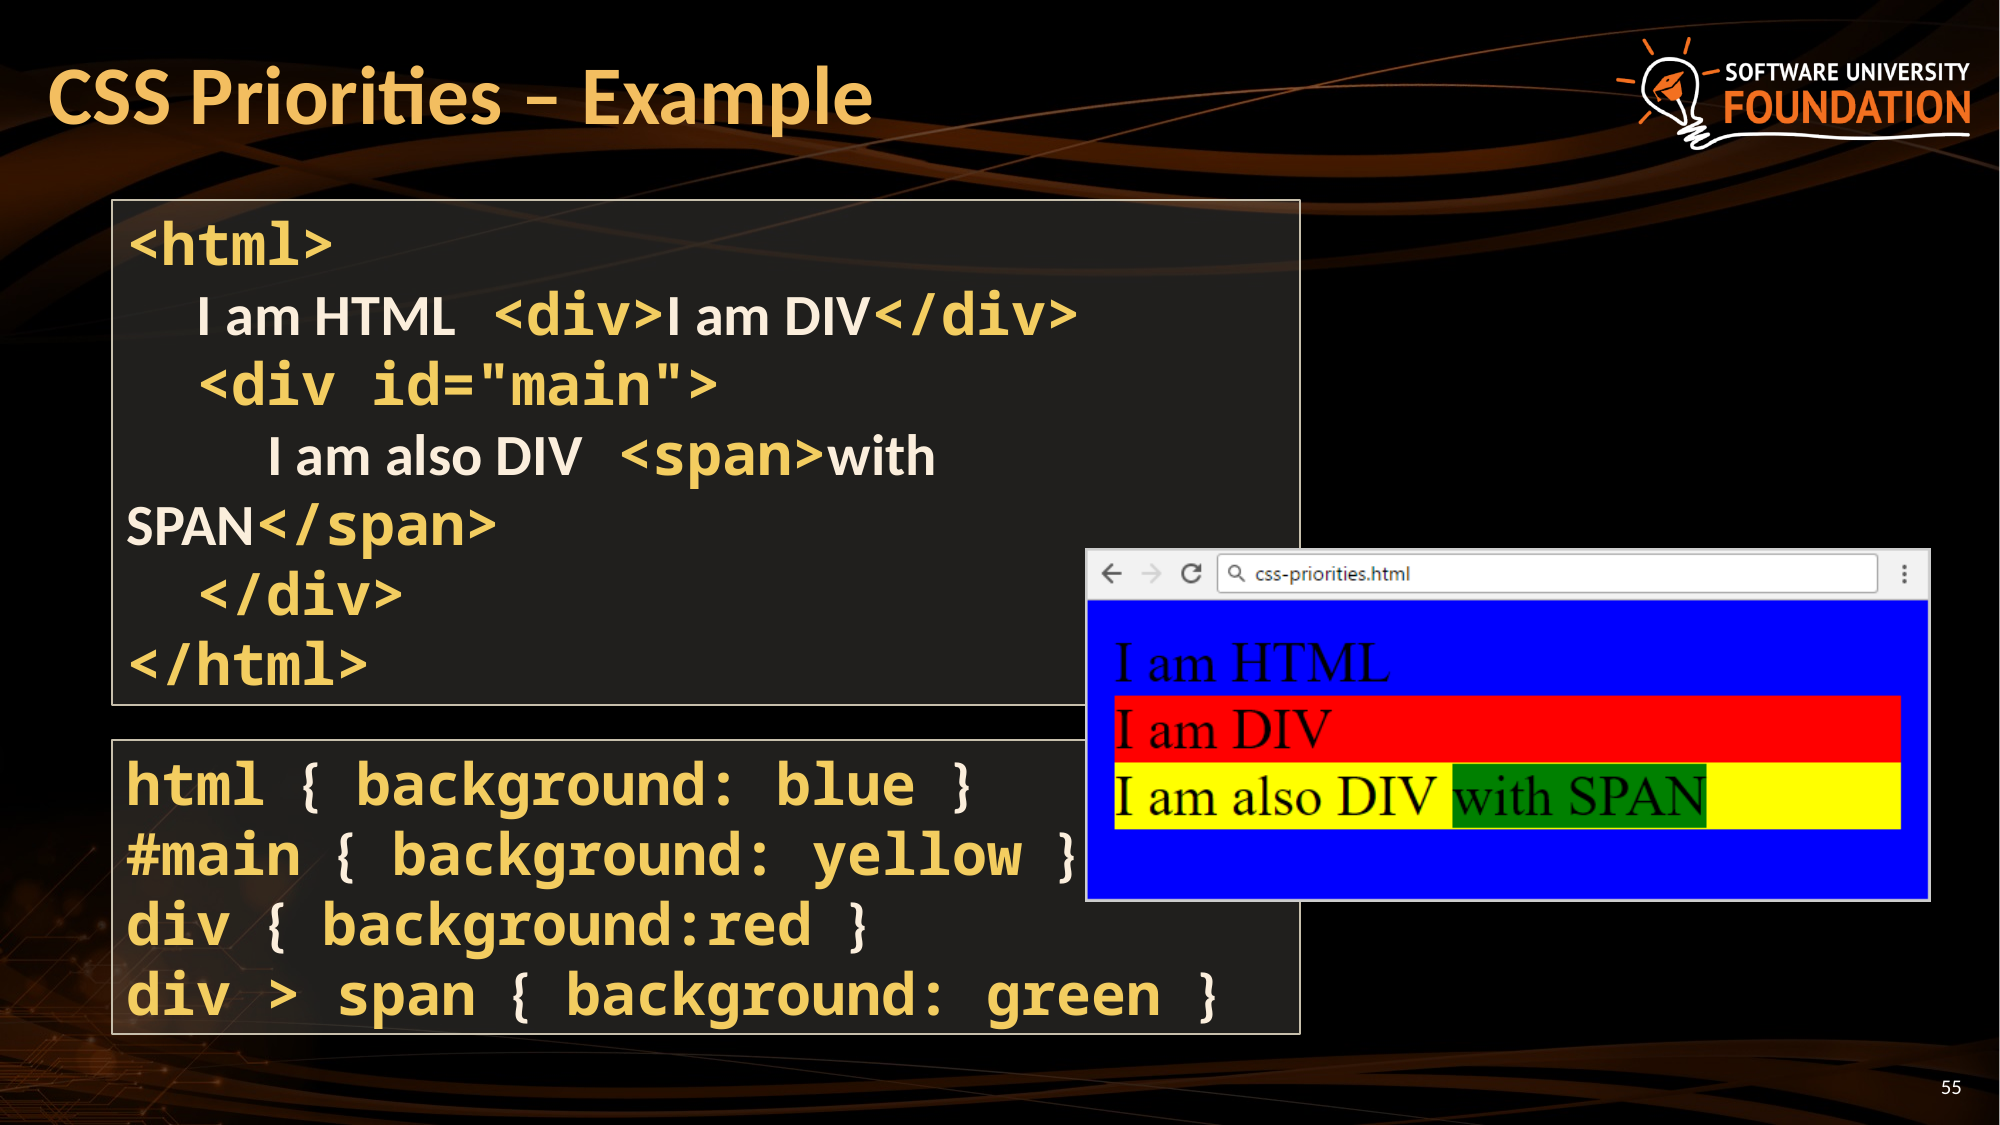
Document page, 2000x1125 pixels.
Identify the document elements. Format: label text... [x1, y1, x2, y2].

text_box <html> I am HTML <div>I am DIV</div> <div id="main"> I am also DIV <span>with SPAN</span> </div> </html> [112, 200, 1300, 705]
title CSS Priorities – Example [30, 6, 1602, 189]
text_box html { background: blue } #main { background: yellow } div { background:red } div > span { background: green } [112, 739, 1300, 1035]
slide_number 55 [1897, 1070, 1968, 1103]
picture [0, 0, 2000, 1125]
